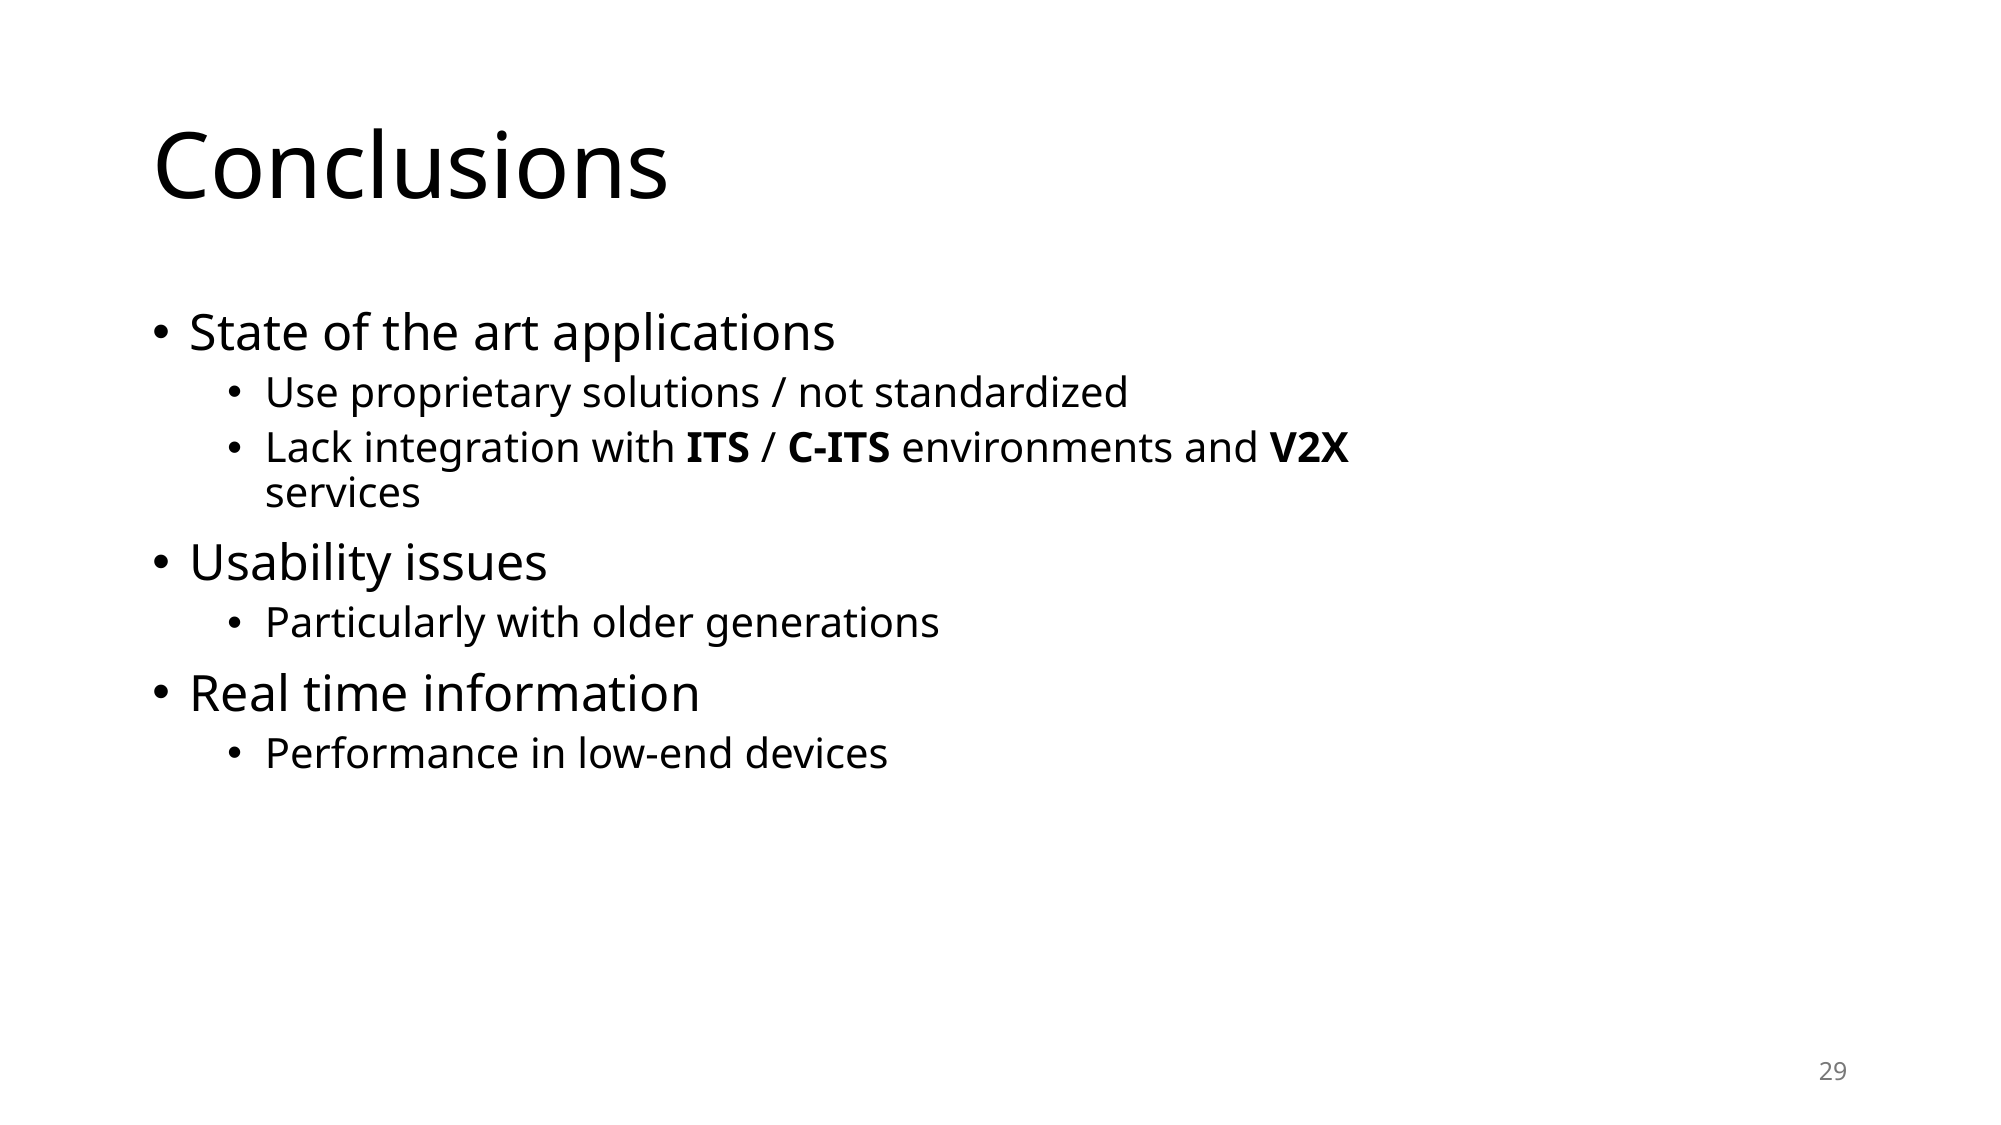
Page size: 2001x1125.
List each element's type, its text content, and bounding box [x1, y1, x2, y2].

list State of the art applications Use proprietary solutions / not standardized Lack integration with ITS / C-ITS environments and V2X services Usability issues Particularly with older generations Real time information Performance in low-end devices [137, 299, 1446, 1014]
title Conclusions [137, 59, 1863, 278]
slide_number 29 [1412, 1042, 1863, 1103]
